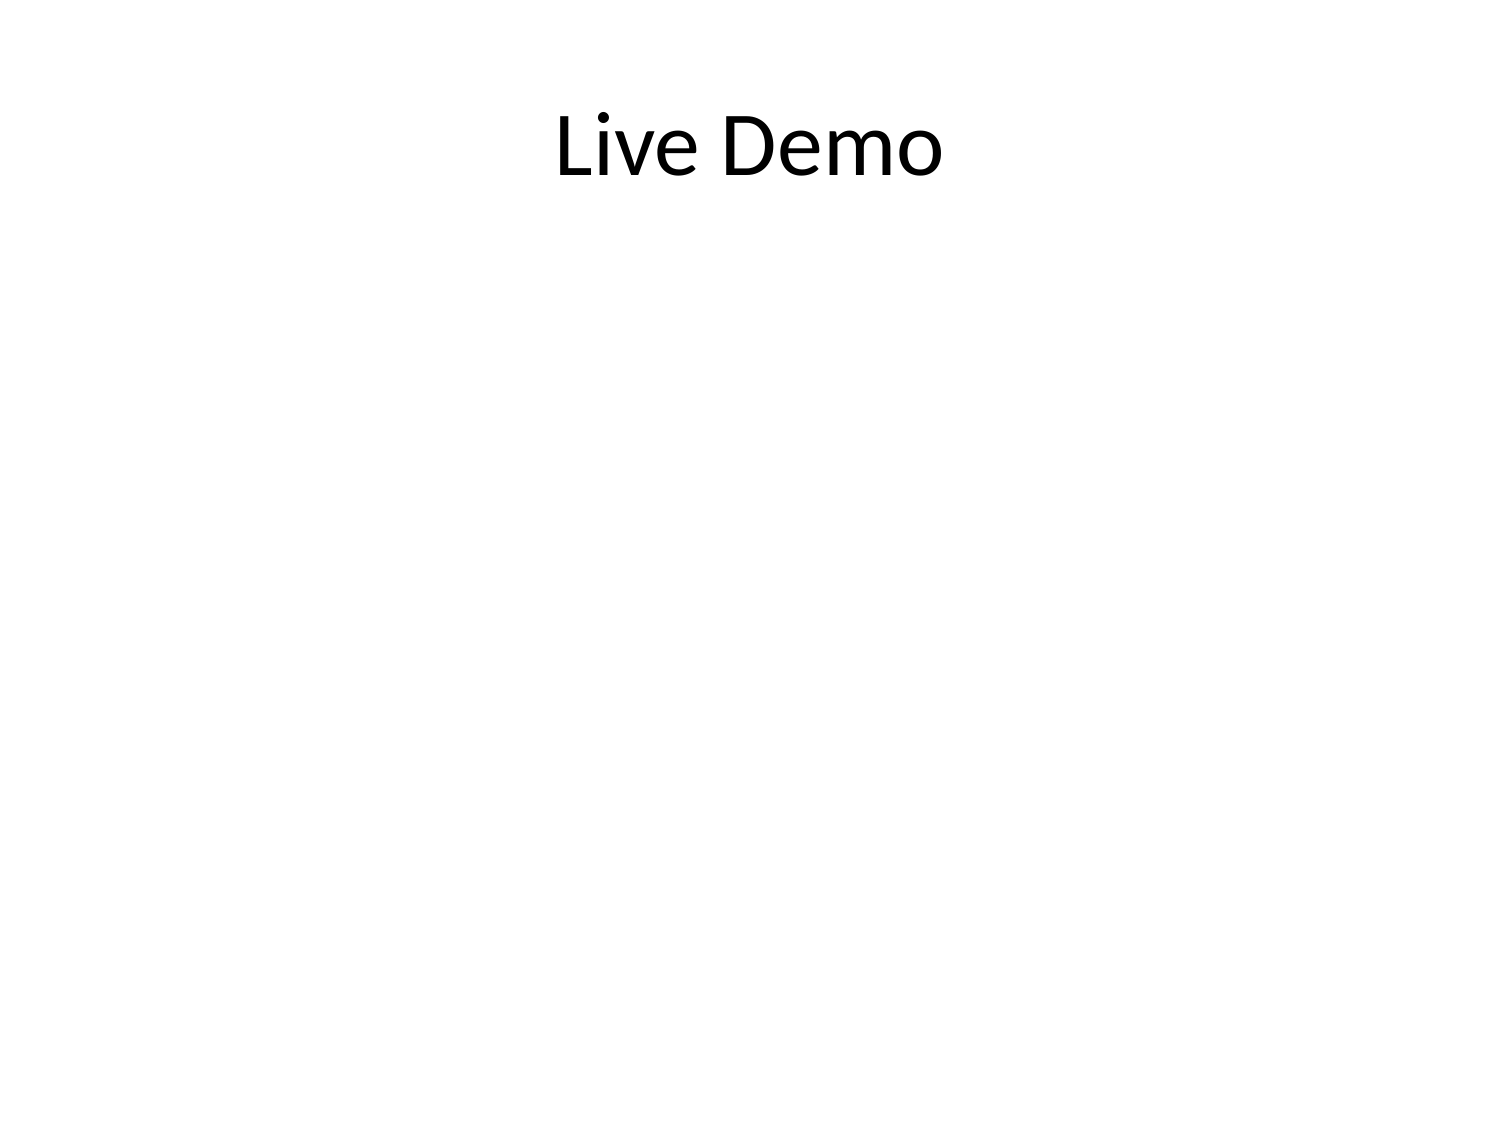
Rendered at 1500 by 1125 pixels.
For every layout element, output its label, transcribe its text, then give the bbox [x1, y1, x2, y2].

title Live Demo [74, 44, 1426, 234]
